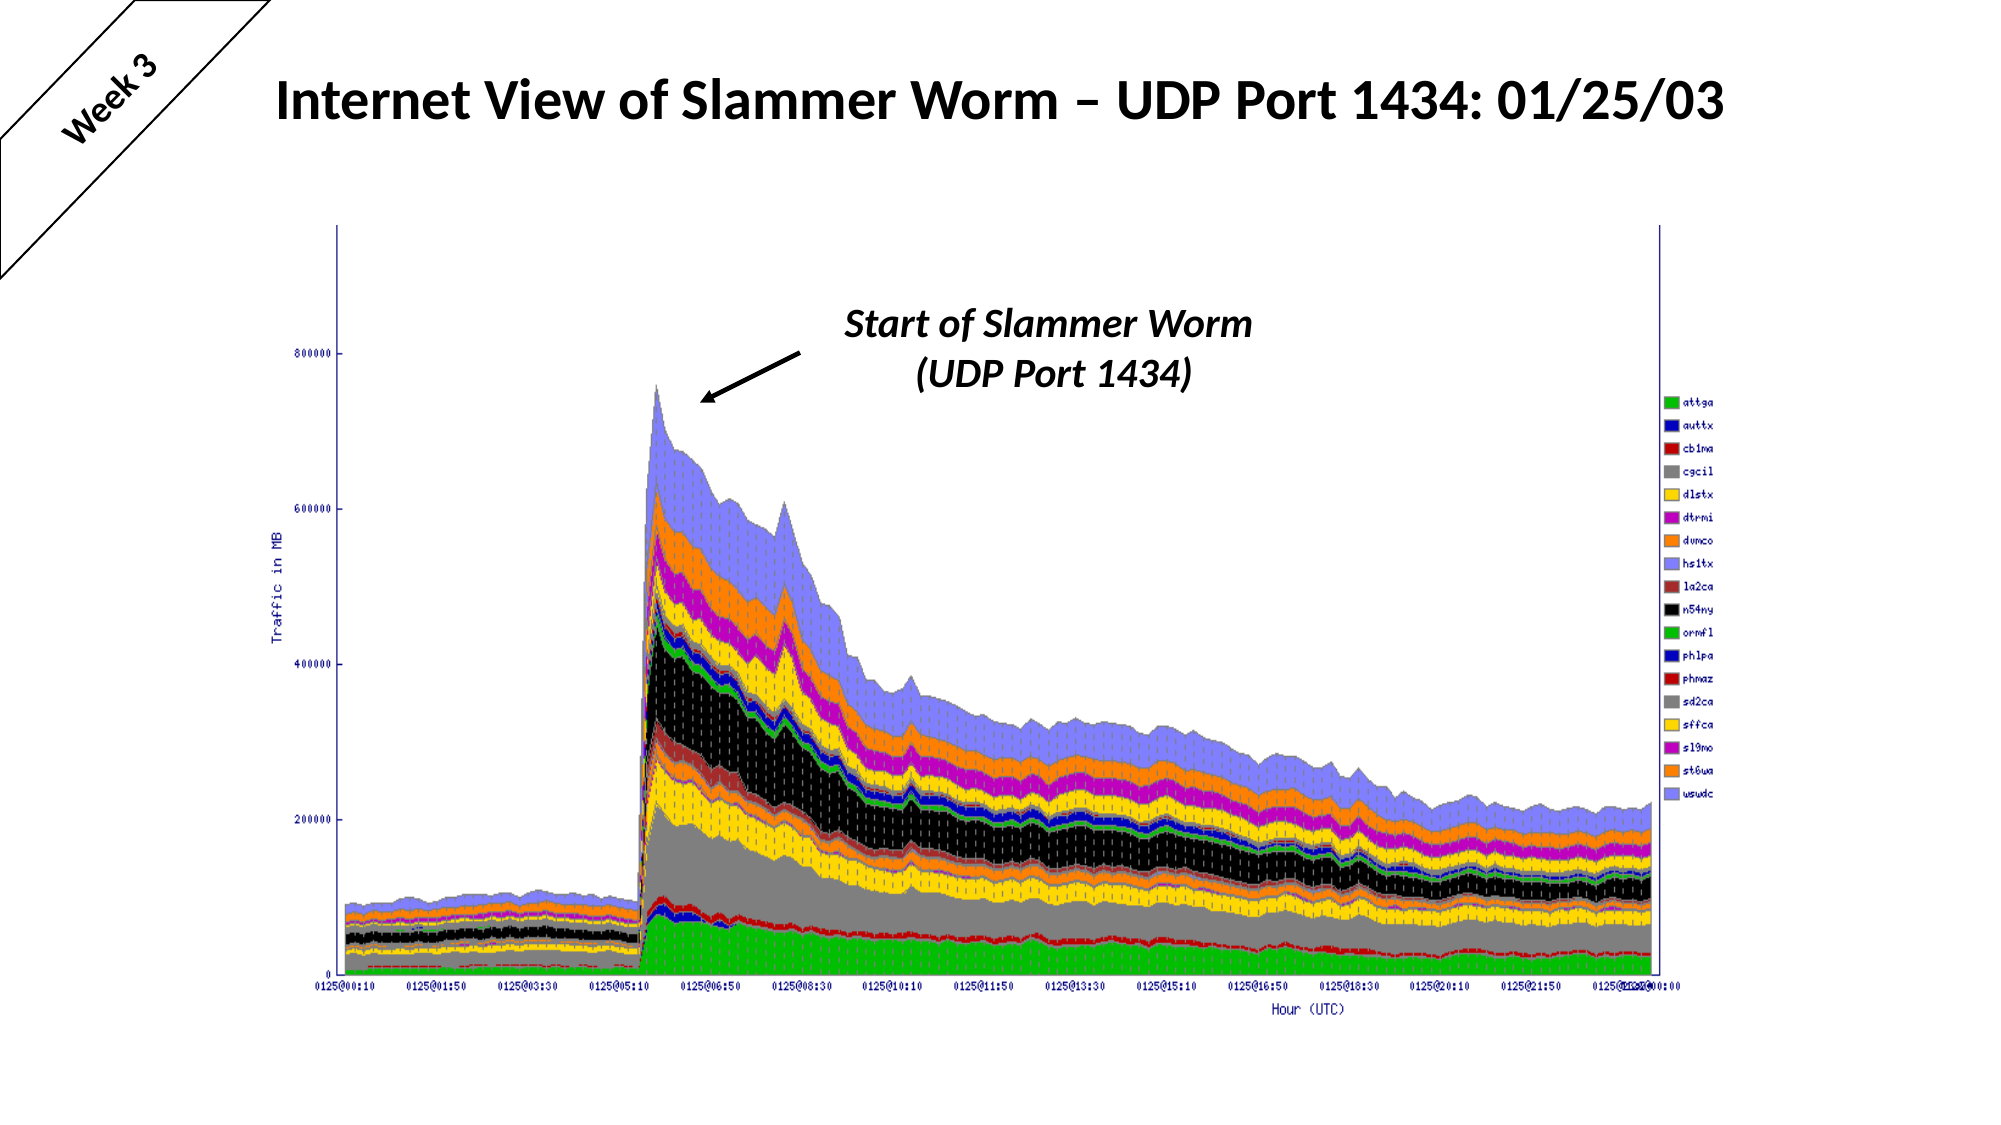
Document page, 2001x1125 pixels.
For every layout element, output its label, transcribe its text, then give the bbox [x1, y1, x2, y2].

text_box Internet View of Slammer Worm – UDP Port 1434: 01/25/03 [225, 2, 1775, 191]
picture [262, 224, 1725, 1025]
text_box Week 3 [35, 25, 181, 171]
text_box [0, 0, 272, 281]
